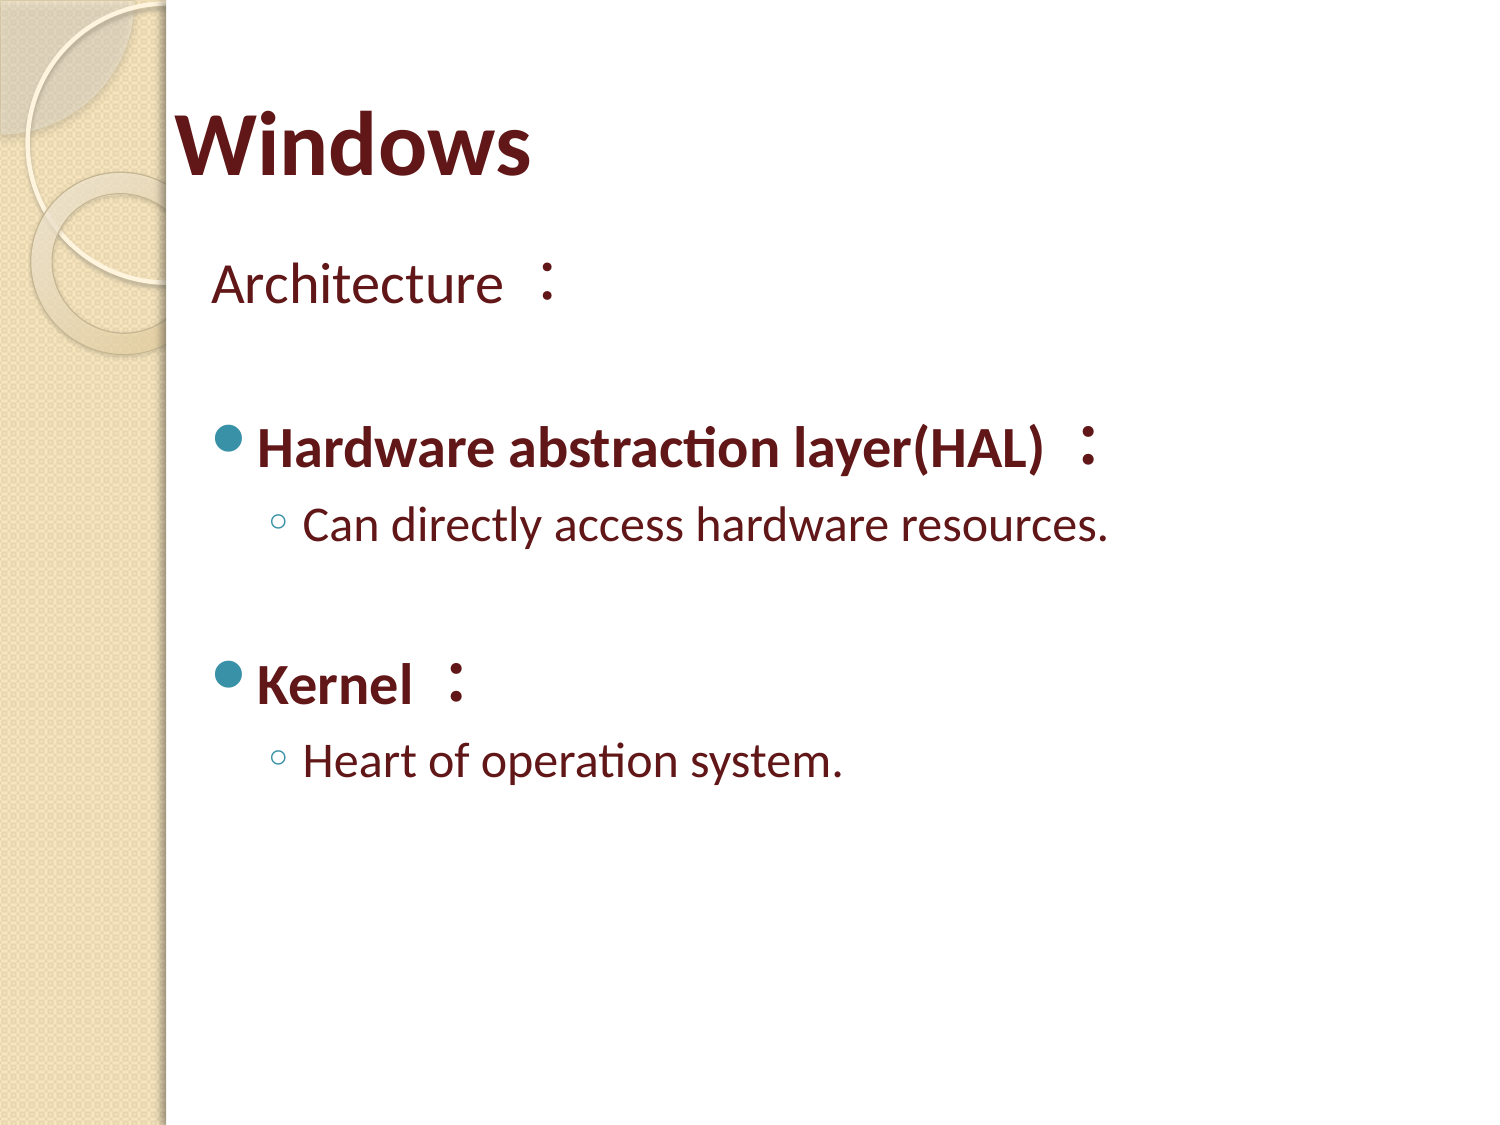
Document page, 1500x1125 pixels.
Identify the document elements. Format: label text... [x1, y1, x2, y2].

list Architecture： Hardware abstraction layer(HAL)： Can directly access hardware resources. Kernel： Heart of operation system. [183, 237, 1466, 1125]
title Windows [159, 45, 1466, 233]
